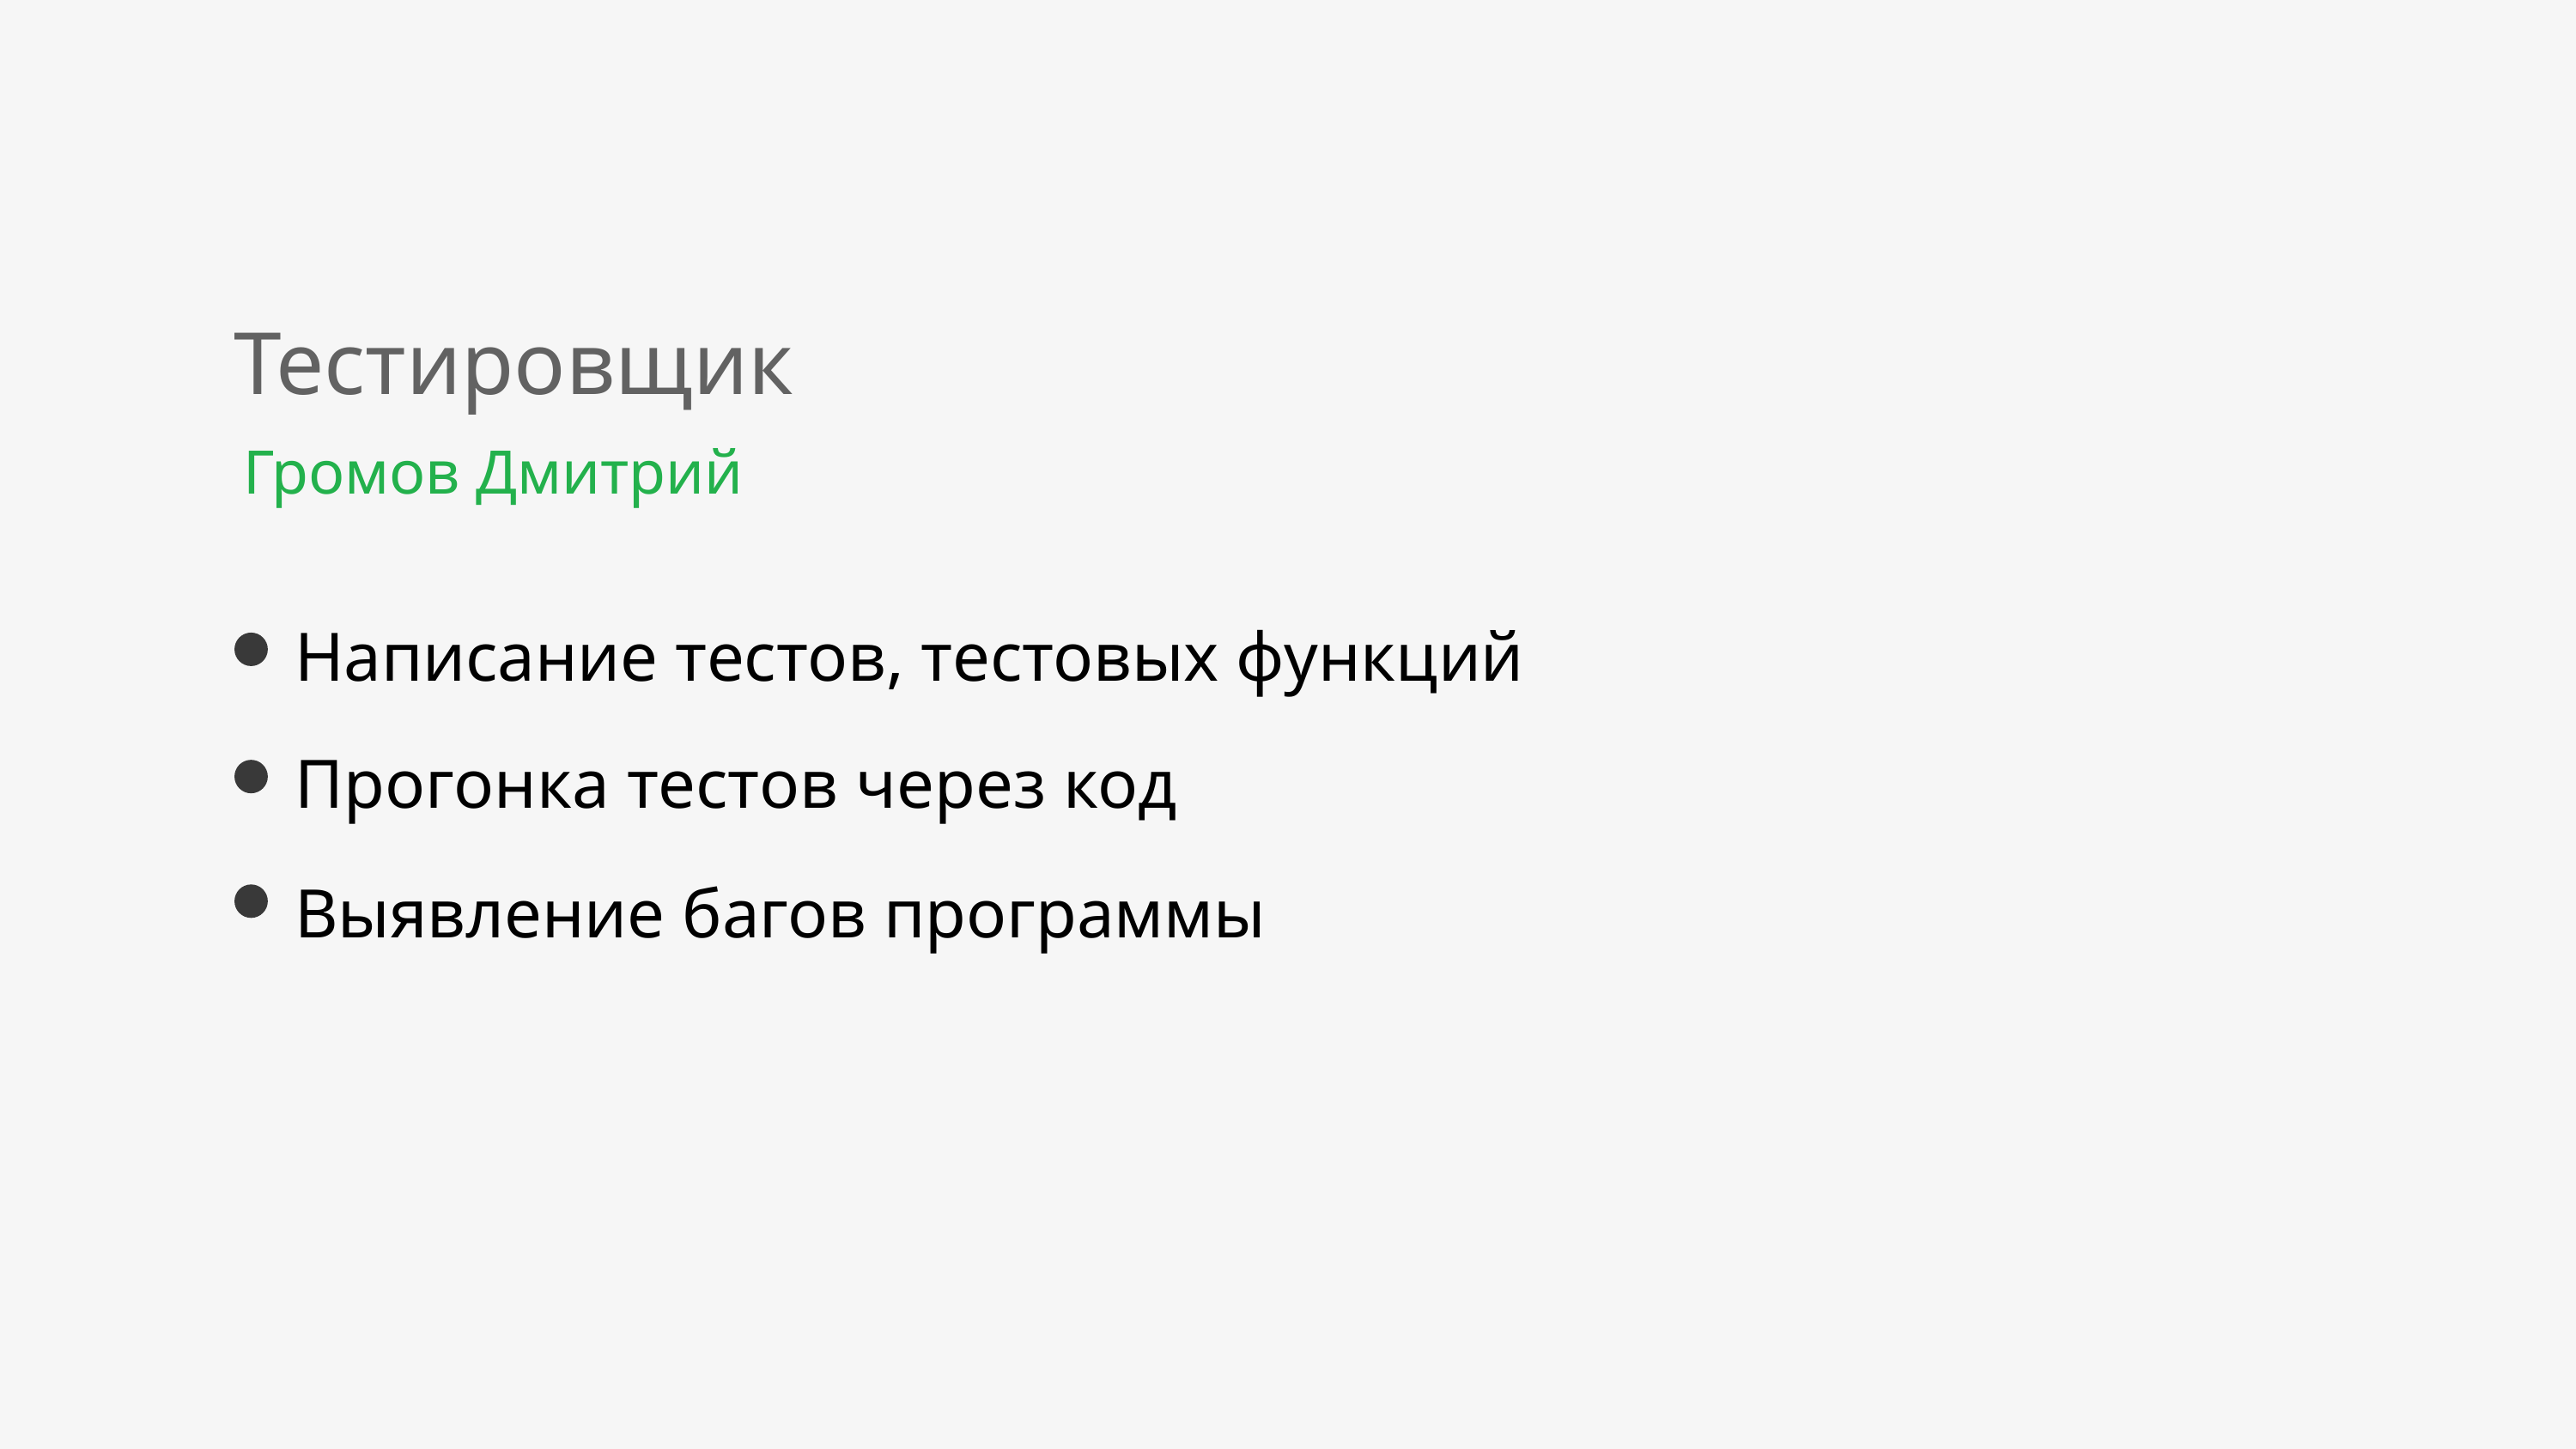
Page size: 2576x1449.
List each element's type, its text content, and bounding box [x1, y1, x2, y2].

text_box Прогонка тестов через код [295, 727, 1378, 822]
text_box Написание тестов, тестовых функций [295, 600, 1897, 694]
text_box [234, 884, 269, 919]
text_box Выявление багов программы [295, 858, 1444, 952]
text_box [234, 759, 269, 794]
text_box Тестировщик [234, 291, 1669, 675]
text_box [234, 632, 269, 667]
text_box Громов Дмитрий [105, 421, 882, 506]
